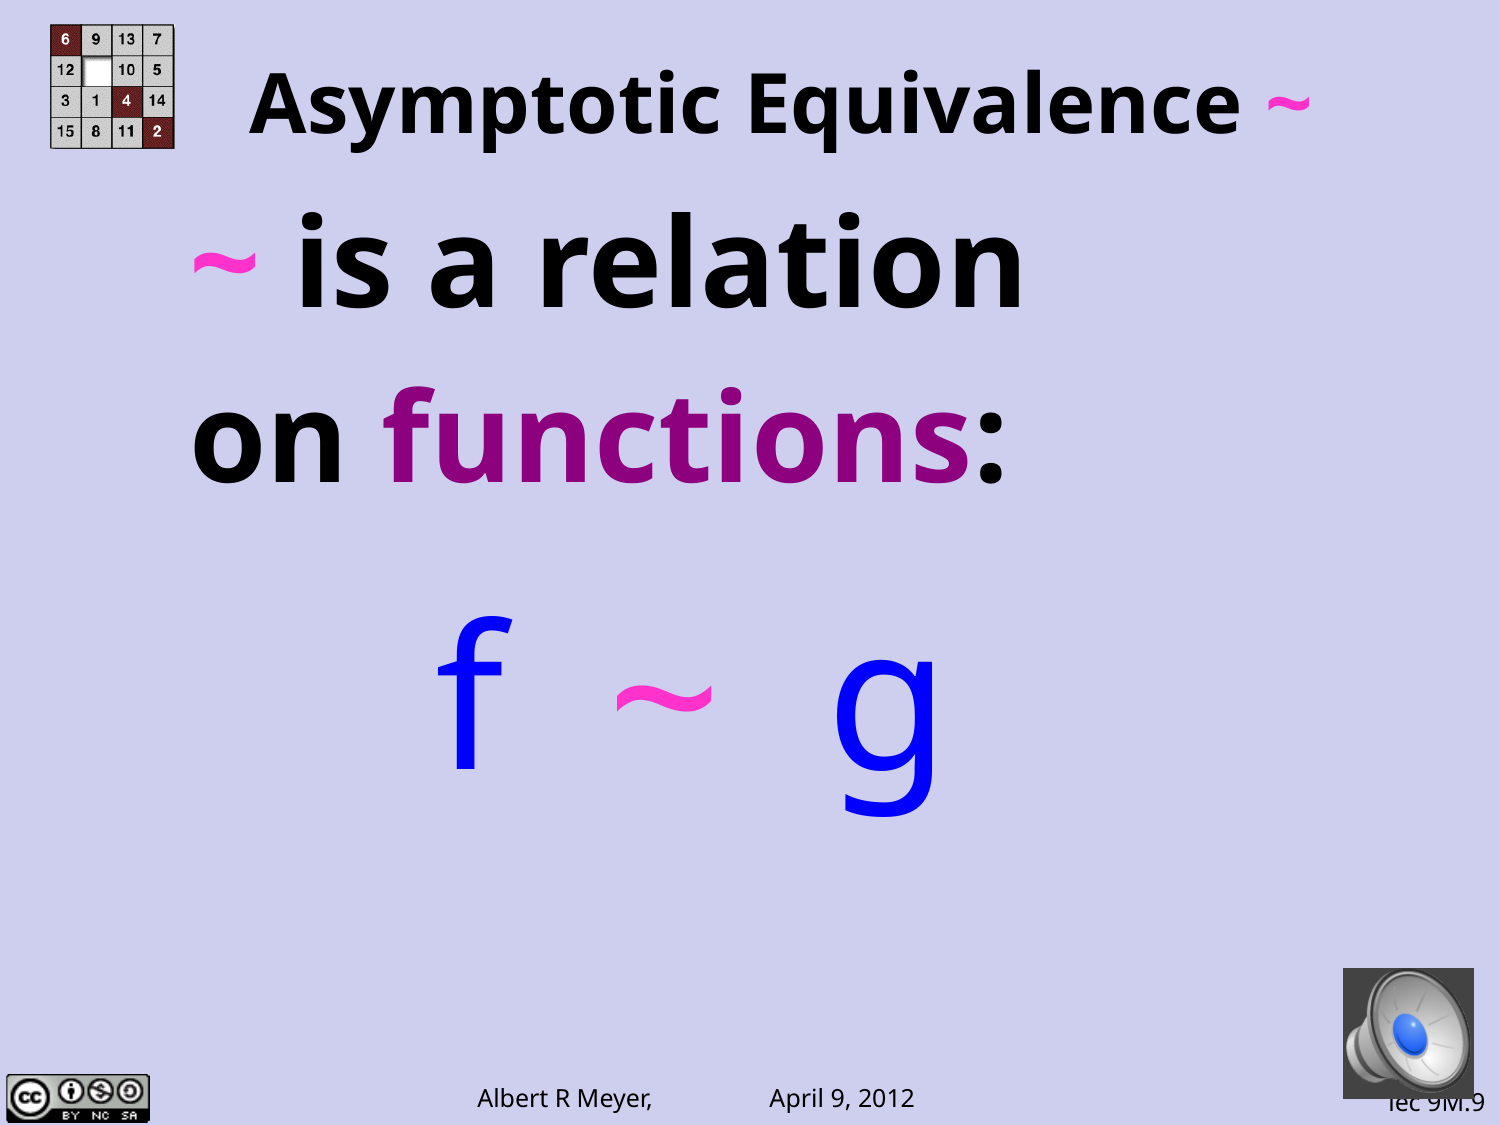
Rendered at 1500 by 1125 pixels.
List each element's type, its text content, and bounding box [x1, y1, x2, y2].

picture [6, 1074, 150, 1123]
text_box f ~ g [212, 562, 1250, 818]
picture [50, 24, 175, 149]
text_box ~ is a relation on functions: f(n) ~ g(n) [174, 174, 1300, 850]
title Asymptotic Equivalence ~ [187, 24, 1376, 176]
picture [1341, 966, 1476, 1101]
